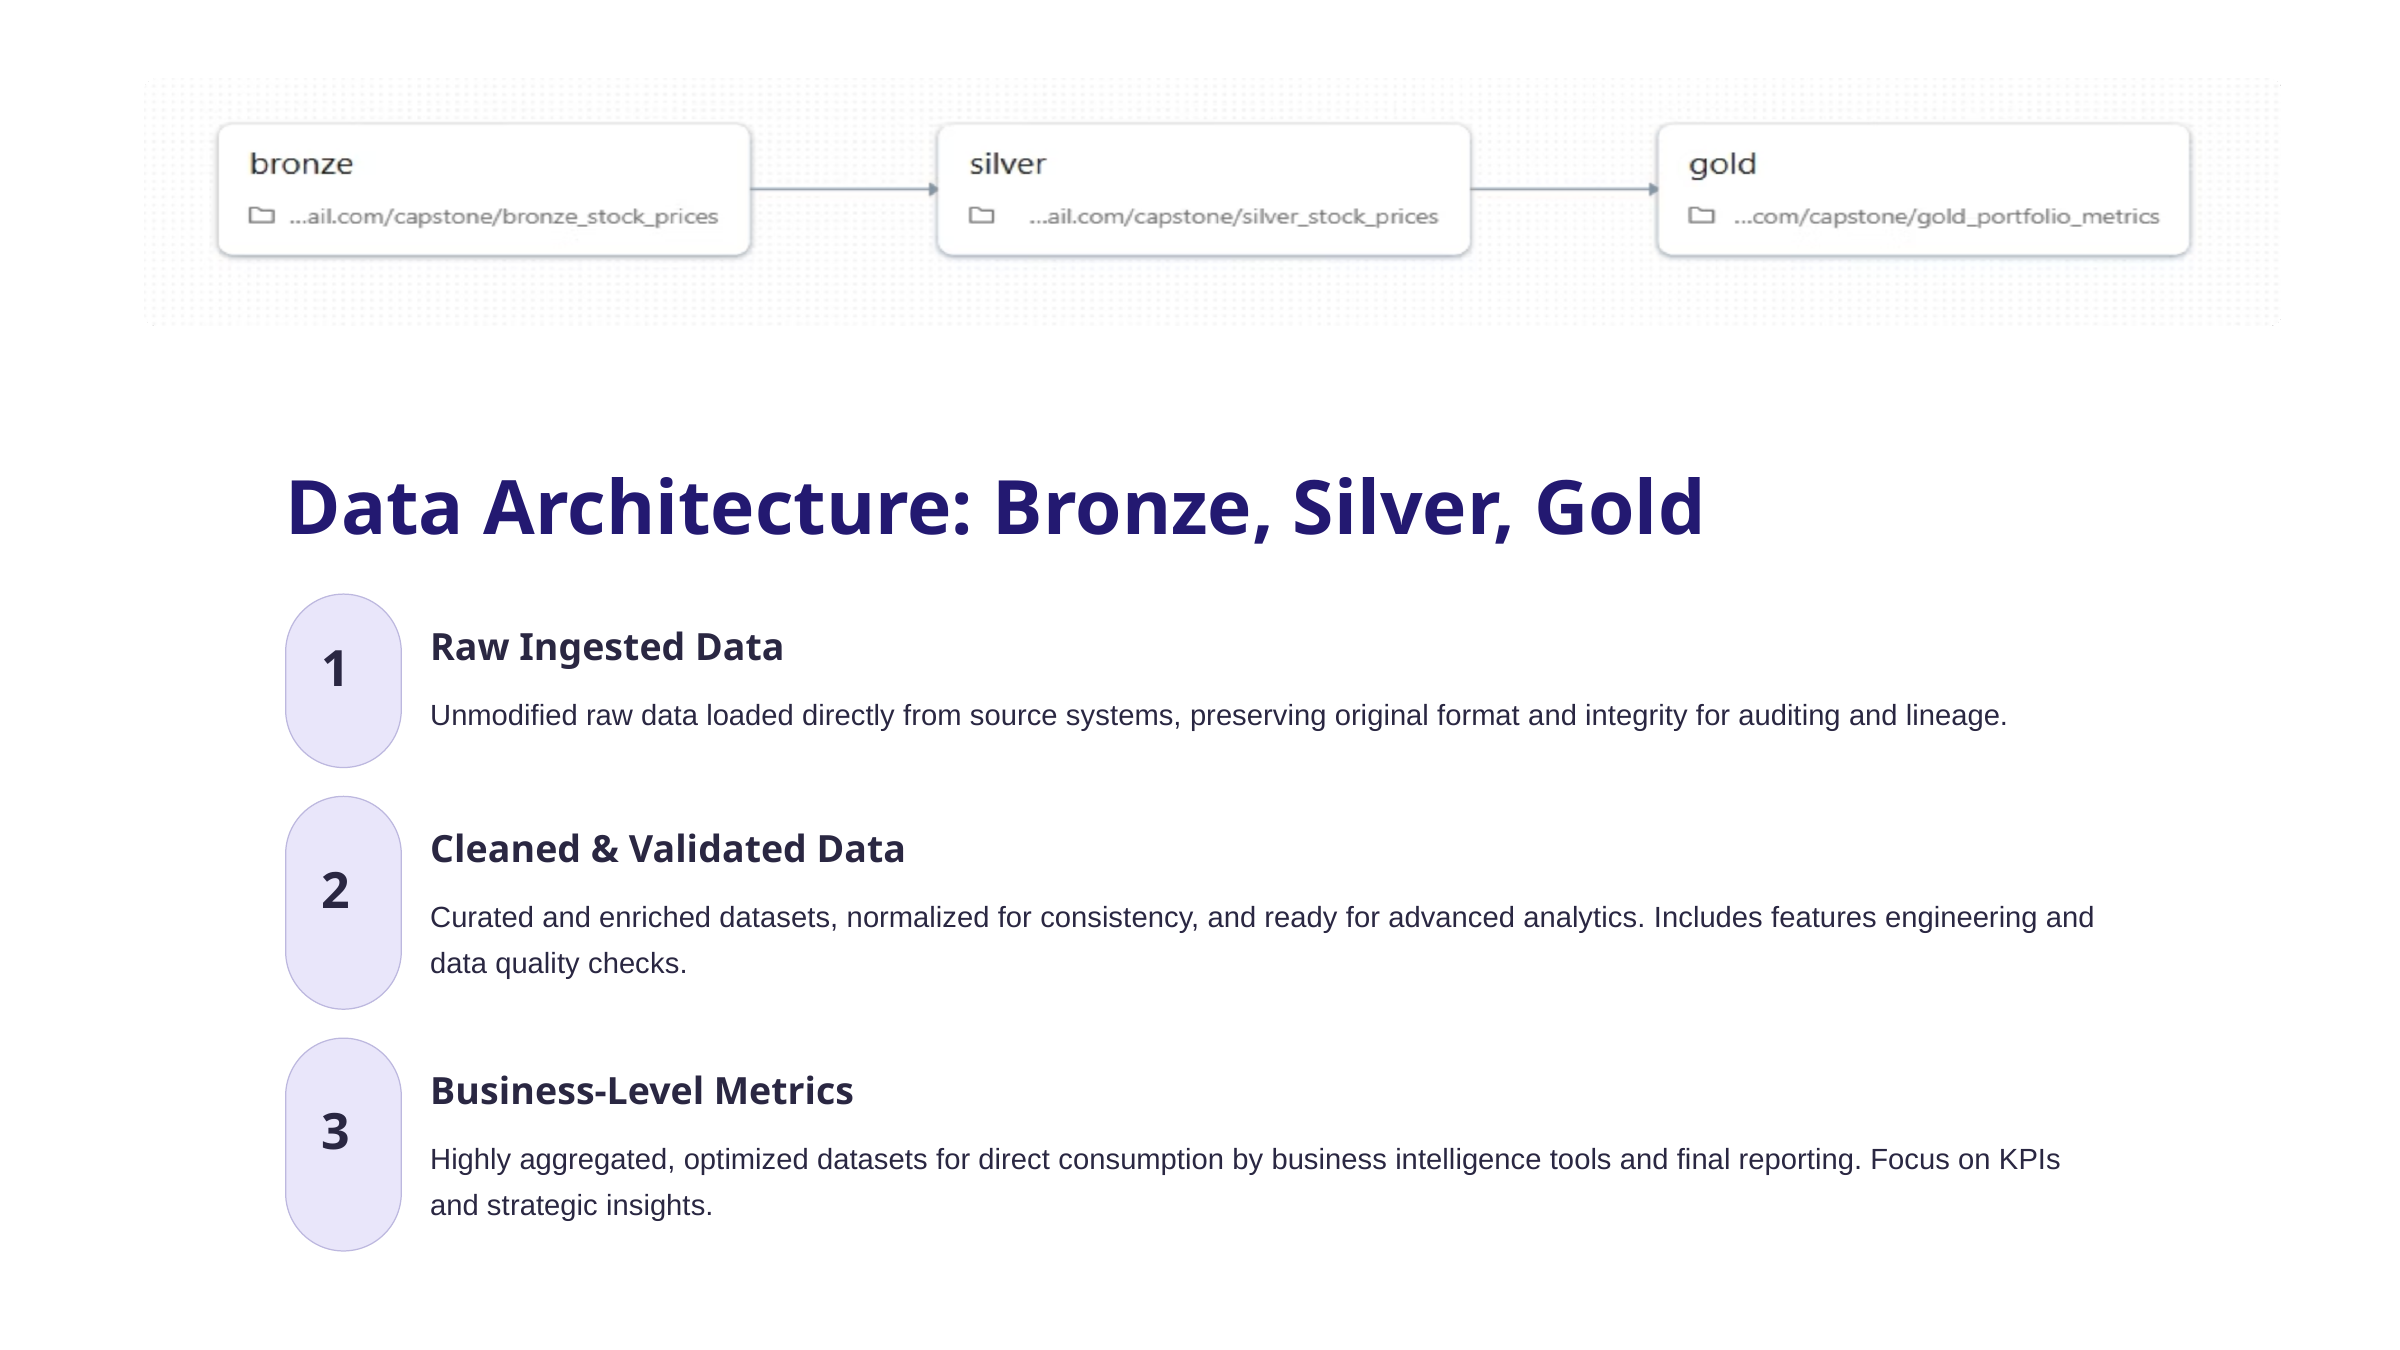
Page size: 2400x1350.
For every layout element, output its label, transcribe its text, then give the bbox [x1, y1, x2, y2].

text_box Highly aggregated, optimized datasets for direct consumption by business intelligence tools and final reporting. Focus on KPIs and strategic insights. [430, 1129, 2115, 1222]
picture [144, 78, 2281, 326]
text_box 1 [321, 653, 366, 708]
text_box Curated and enriched datasets, normalized for consistency, and ready for advanced analytics. Includes features engineering and data quality checks. [430, 887, 2115, 981]
text_box Business-Level Metrics [430, 1067, 816, 1113]
text_box 3 [321, 1117, 366, 1172]
text_box Cleaned & Validated Data [430, 825, 864, 871]
text_box [285, 796, 402, 1010]
text_box Data Architecture: Bronze, Silver, Gold [285, 460, 1587, 551]
text_box 2 [321, 875, 366, 930]
text_box [285, 594, 402, 768]
text_box Unmodified raw data loaded directly from source systems, preserving original format and integrity for auditing and lineage. [430, 685, 2115, 732]
text_box [285, 1038, 402, 1251]
text_box Raw Ingested Data [430, 622, 792, 669]
